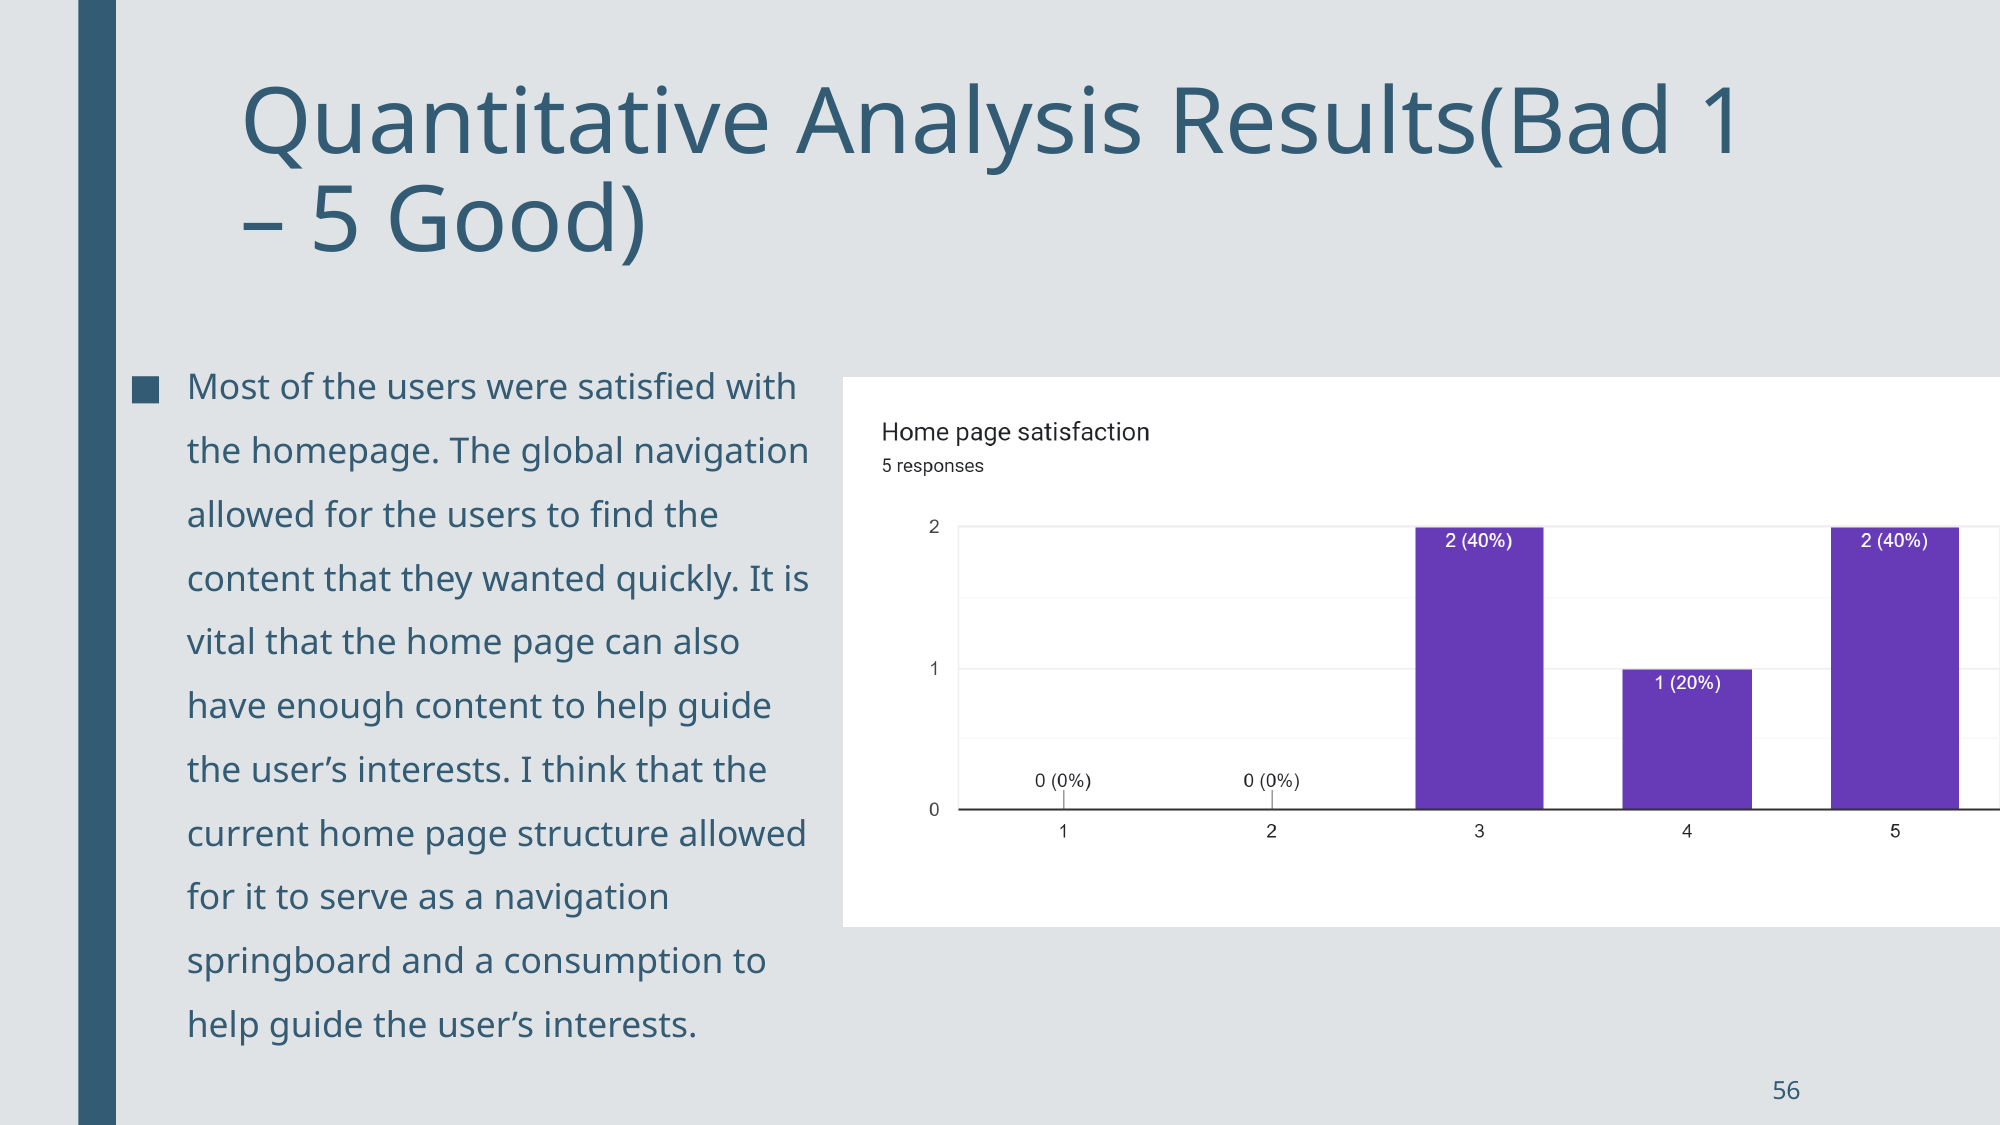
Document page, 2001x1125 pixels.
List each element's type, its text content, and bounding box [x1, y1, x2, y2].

text_box Most of the users were satisfied with the homepage. The global navigation allowed for the users to find the content that they wanted quickly. It is vital that the home page can also have enough content to help guide the user’s interests. I think that the current home page structure allowed for it to serve as a navigation springboard and a consumption to help guide the user’s interests. [113, 335, 844, 1108]
title Quantitative Analysis Results(Bad 1 – 5 Good) [225, 67, 1800, 312]
picture [843, 377, 2000, 928]
slide_number 56 [1553, 1058, 1816, 1125]
